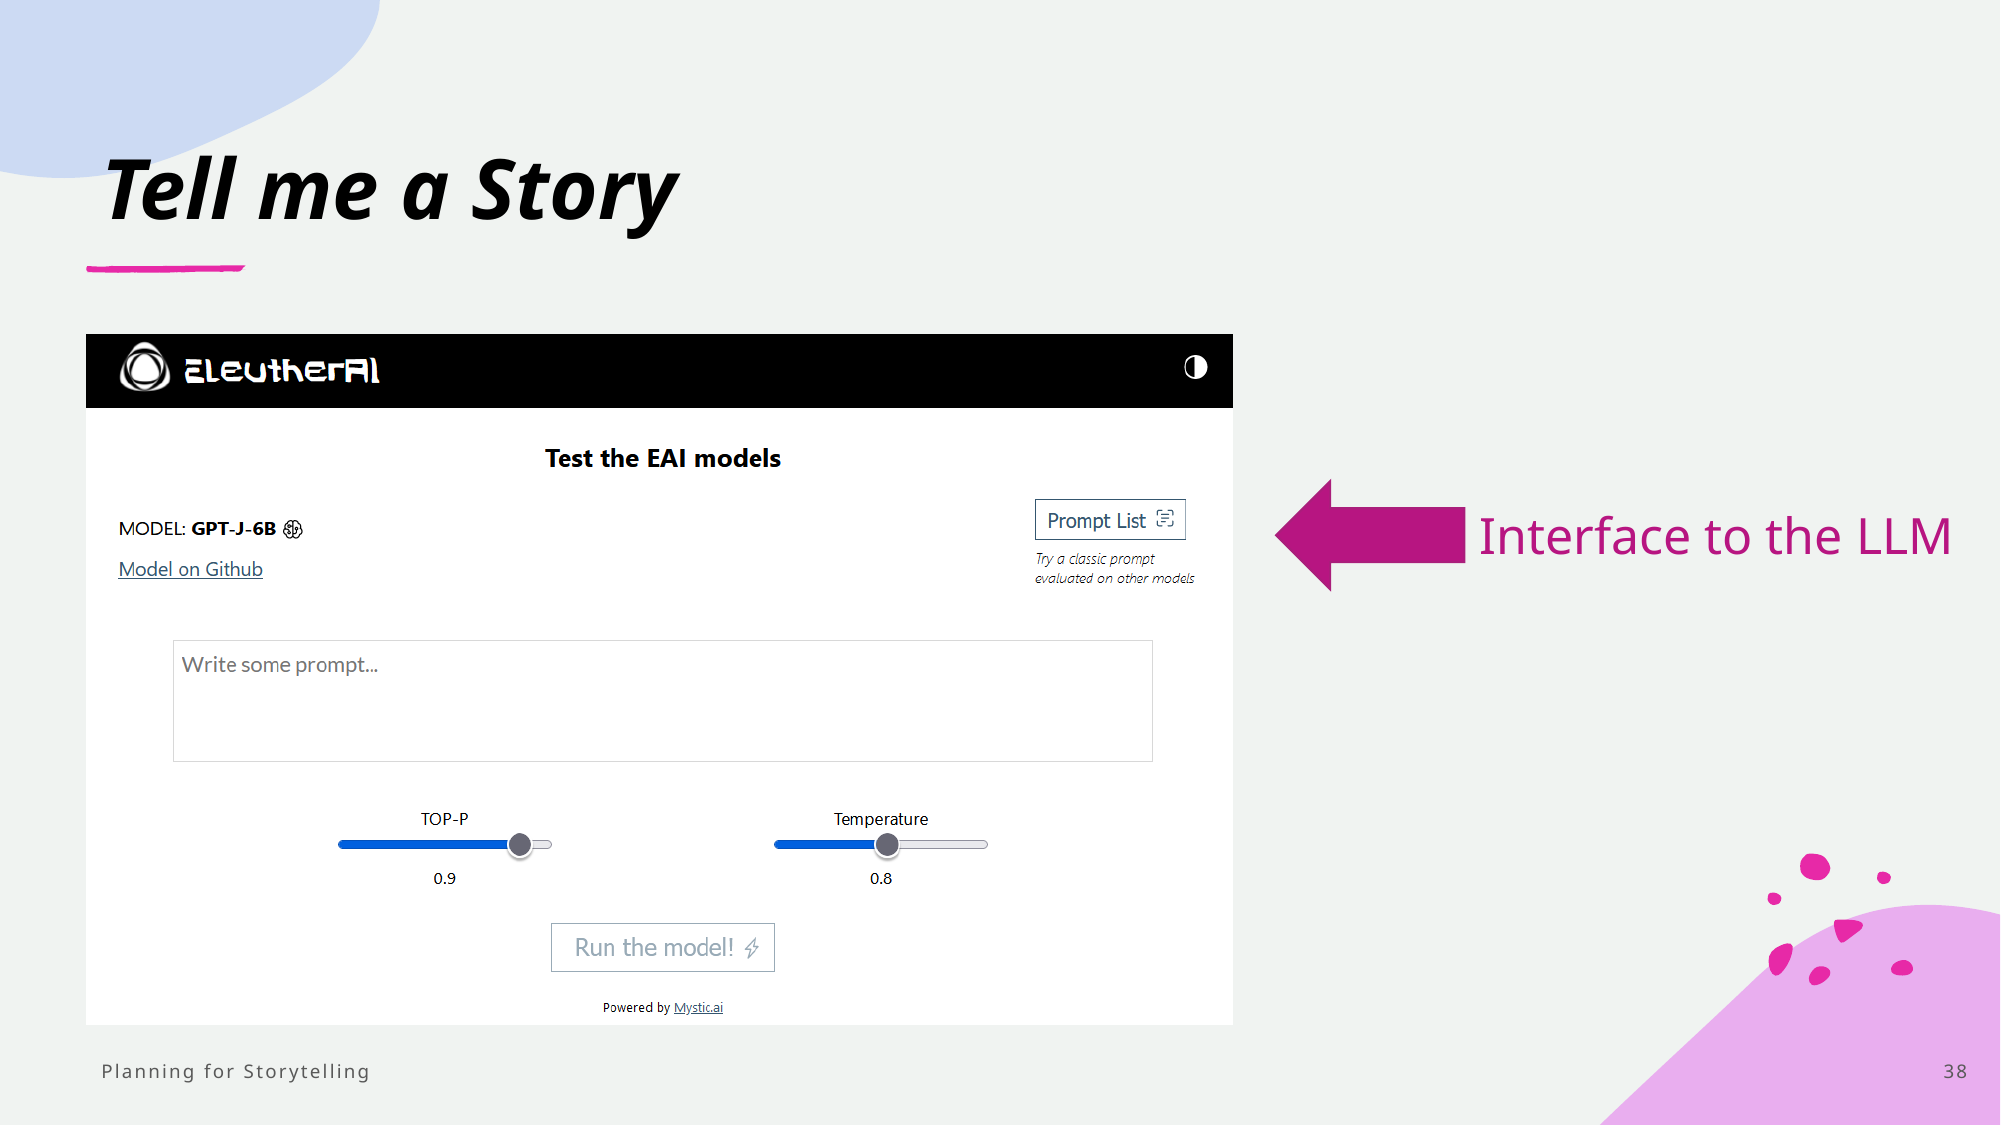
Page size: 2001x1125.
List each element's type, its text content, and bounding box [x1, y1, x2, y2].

slide_number 38 [1911, 1042, 1999, 1103]
text_box [1274, 478, 1464, 592]
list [86, 334, 1233, 1025]
footer Planning for Storytelling [86, 1042, 653, 1103]
title Tell me a Story [86, 144, 1740, 244]
text_box Interface to the LLM [1464, 497, 1974, 573]
